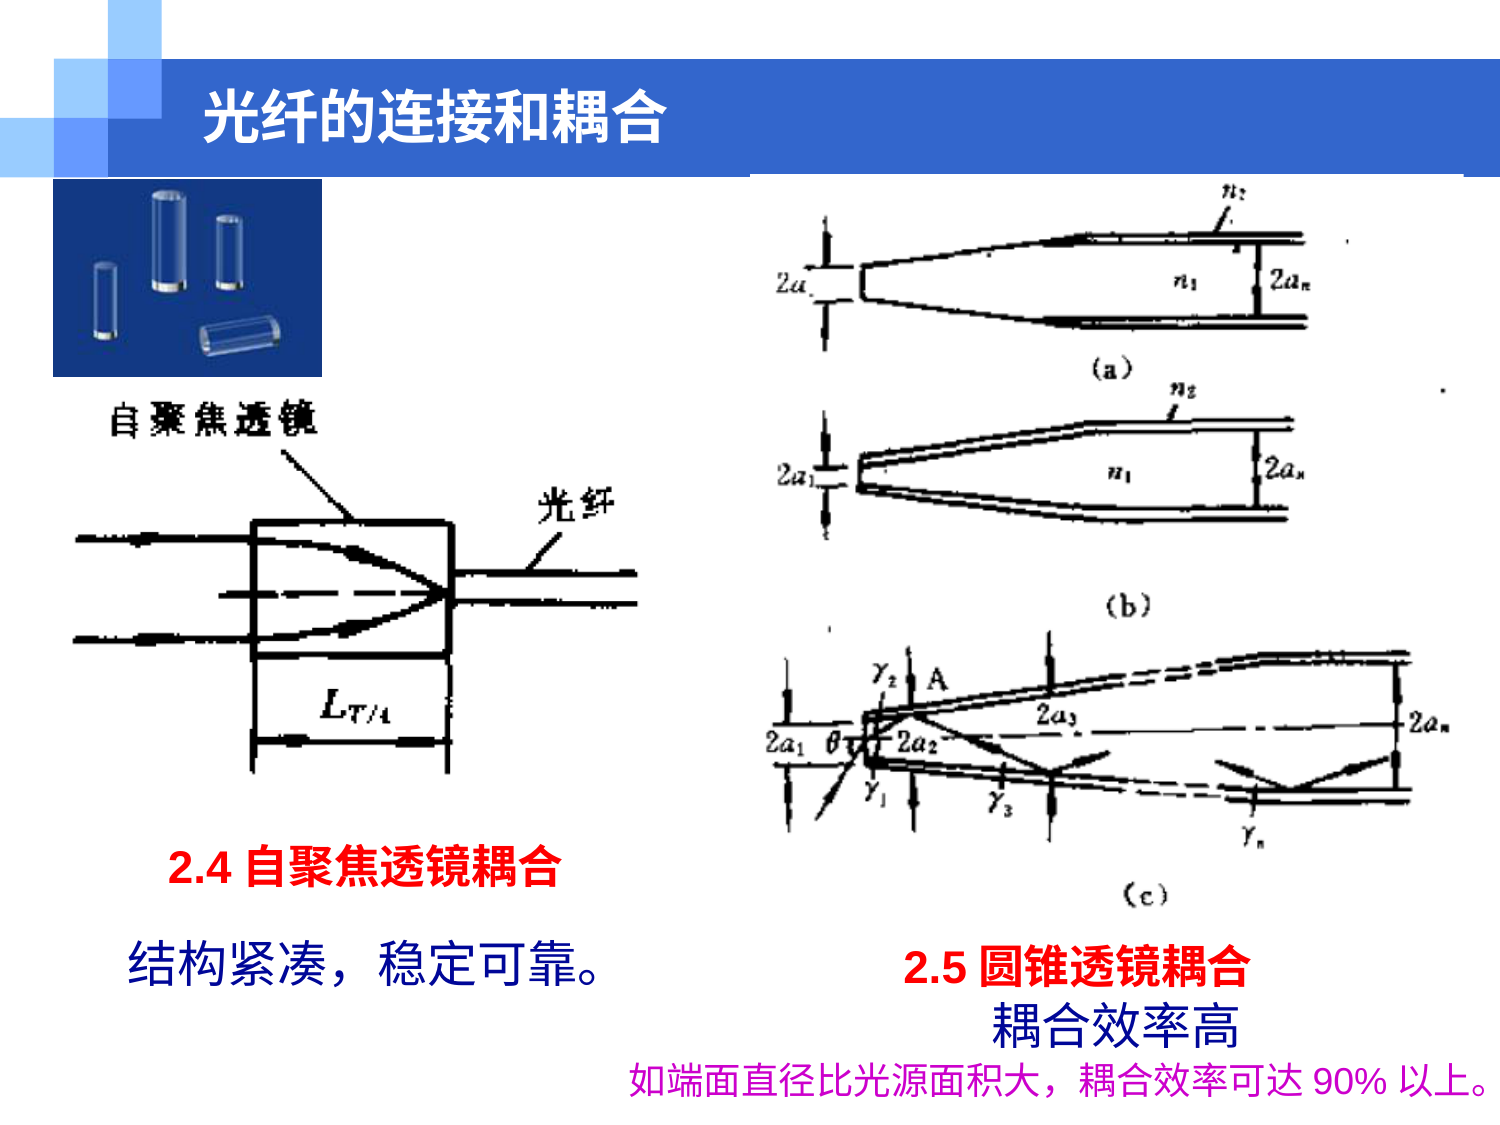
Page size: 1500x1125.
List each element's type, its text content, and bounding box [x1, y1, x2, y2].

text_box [749, 174, 1464, 987]
picture [53, 179, 322, 377]
title 光纤的连接和耦合 [187, 75, 1400, 155]
text_box 结构紧凑，稳定可靠。 [112, 924, 643, 1000]
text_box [612, 987, 1488, 1111]
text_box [37, 392, 663, 900]
